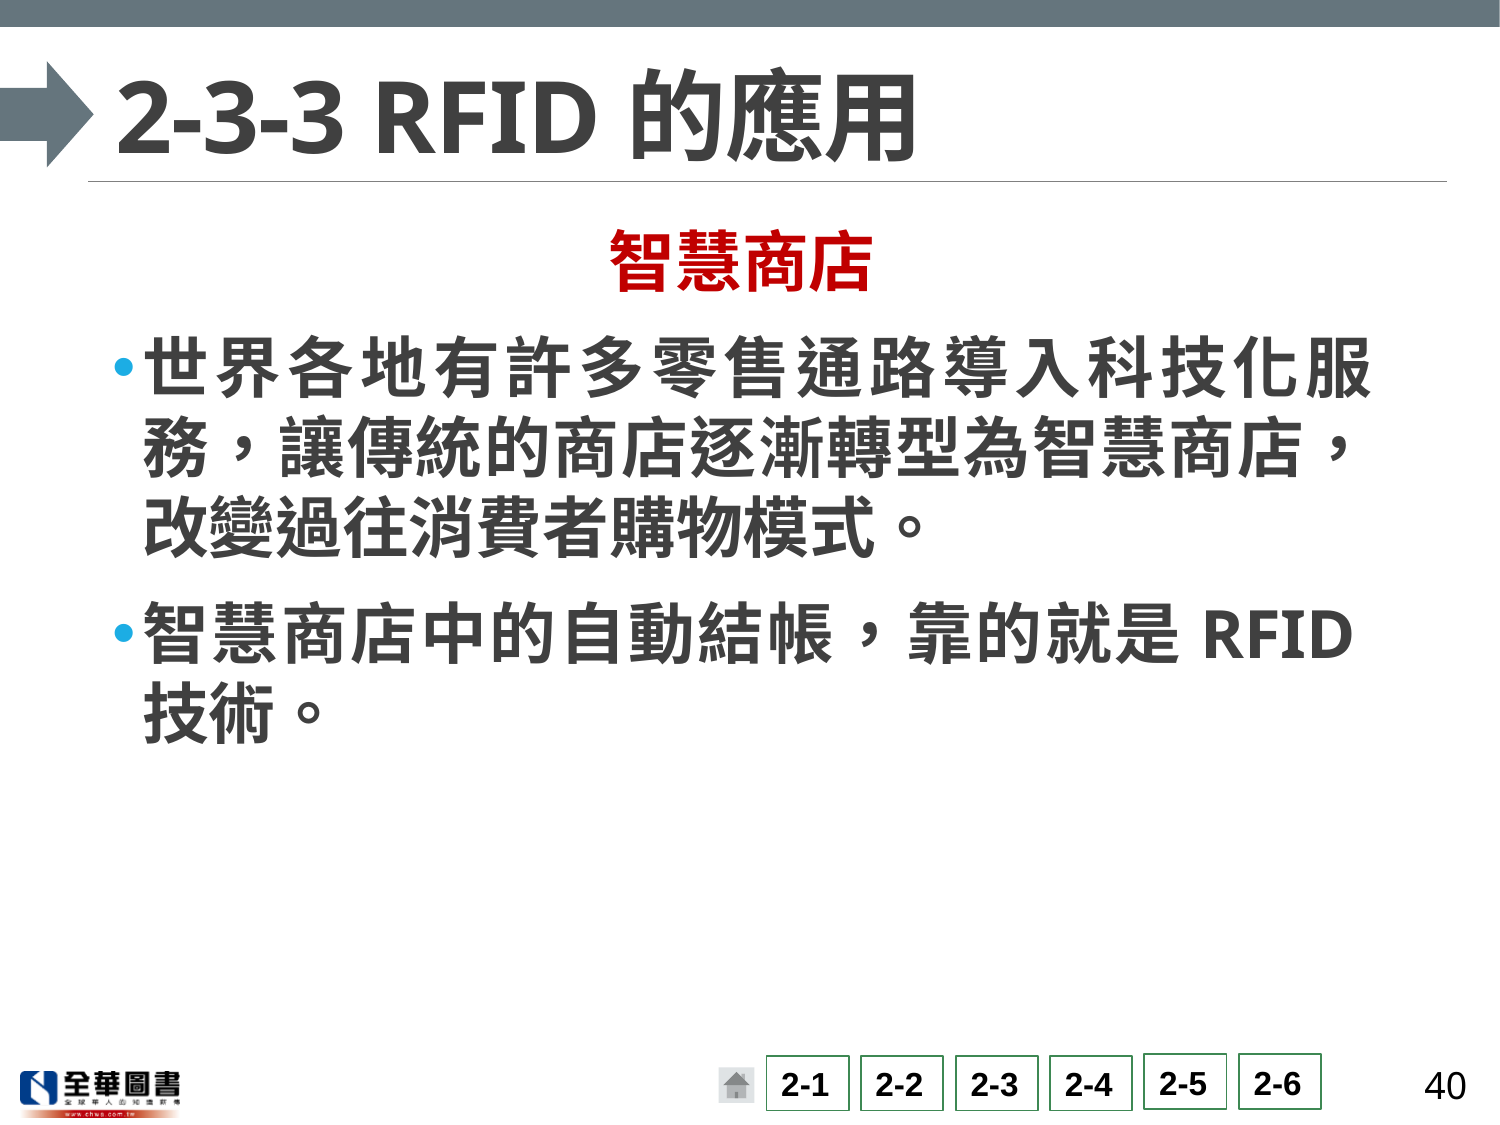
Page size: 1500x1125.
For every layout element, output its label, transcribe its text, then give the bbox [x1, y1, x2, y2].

list 智慧商店 世界各地有許多零售通路導入科技化服務，讓傳統的商店逐漸轉型為智慧商店，改變過往消費者購物模式。 智慧商店中的自動結帳，靠的就是RFID技術。 [112, 212, 1373, 1024]
title 2-3-3 RFID的應用 [100, 47, 1447, 182]
slide_number 40 [1320, 1057, 1483, 1118]
picture [20, 1071, 180, 1118]
